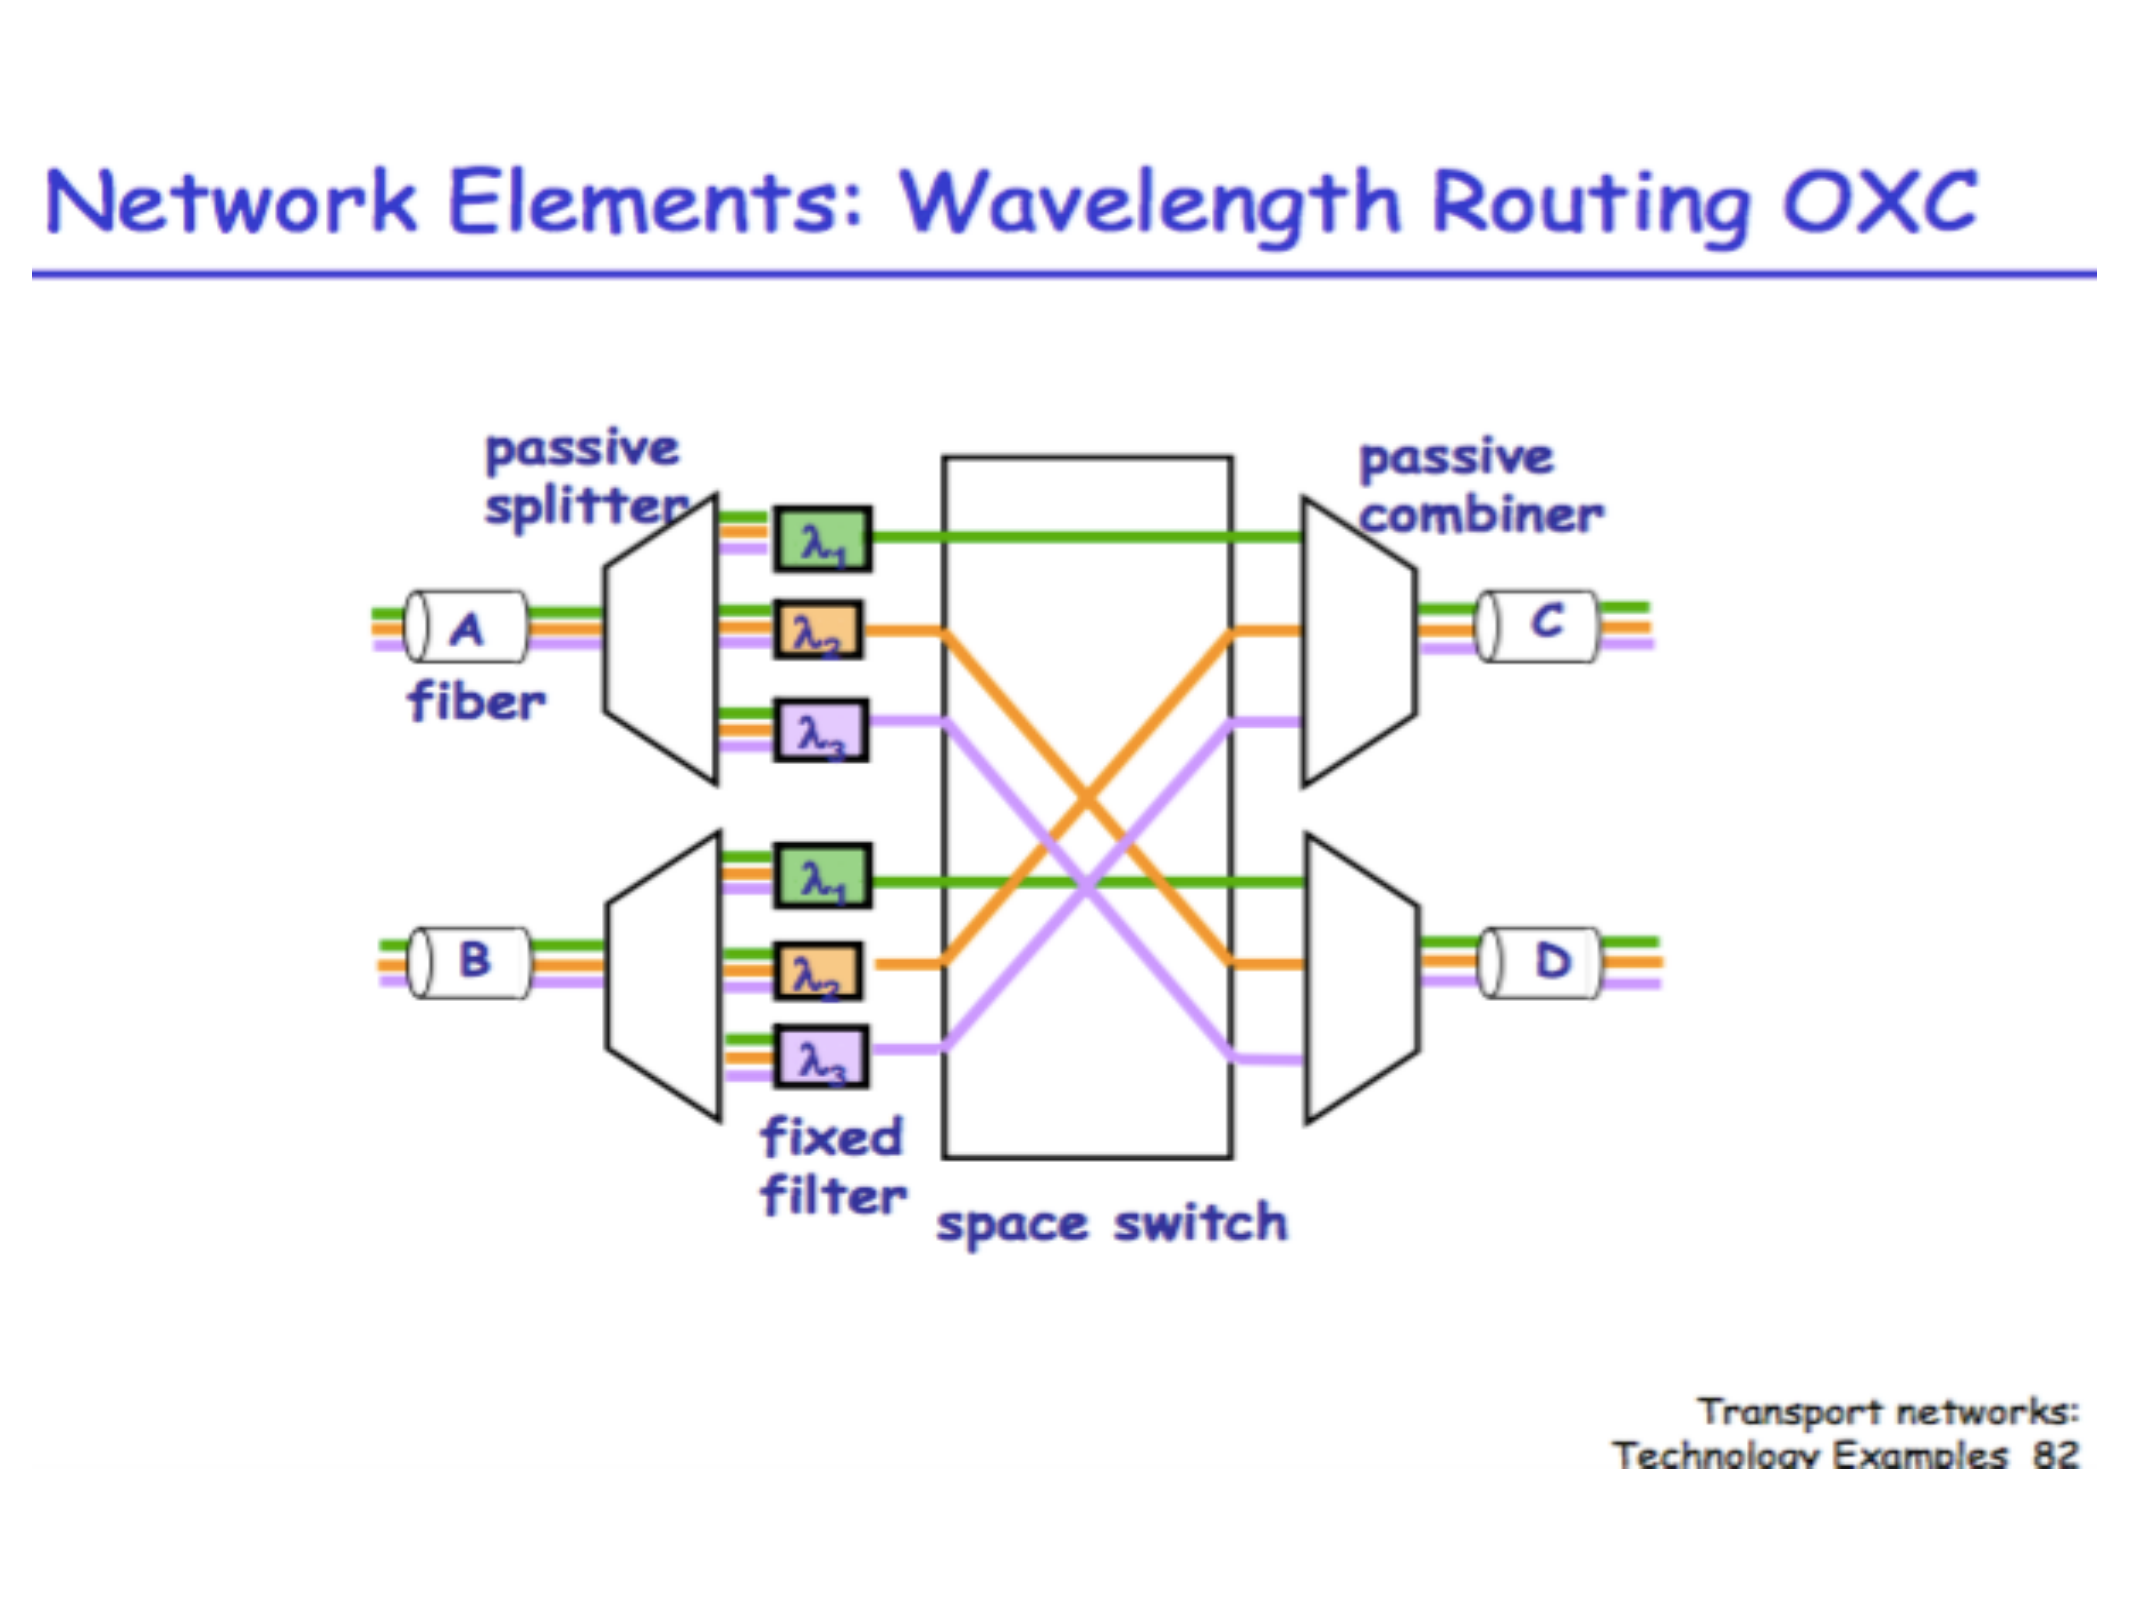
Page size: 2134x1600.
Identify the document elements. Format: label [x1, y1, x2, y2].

picture [31, 138, 2097, 1470]
